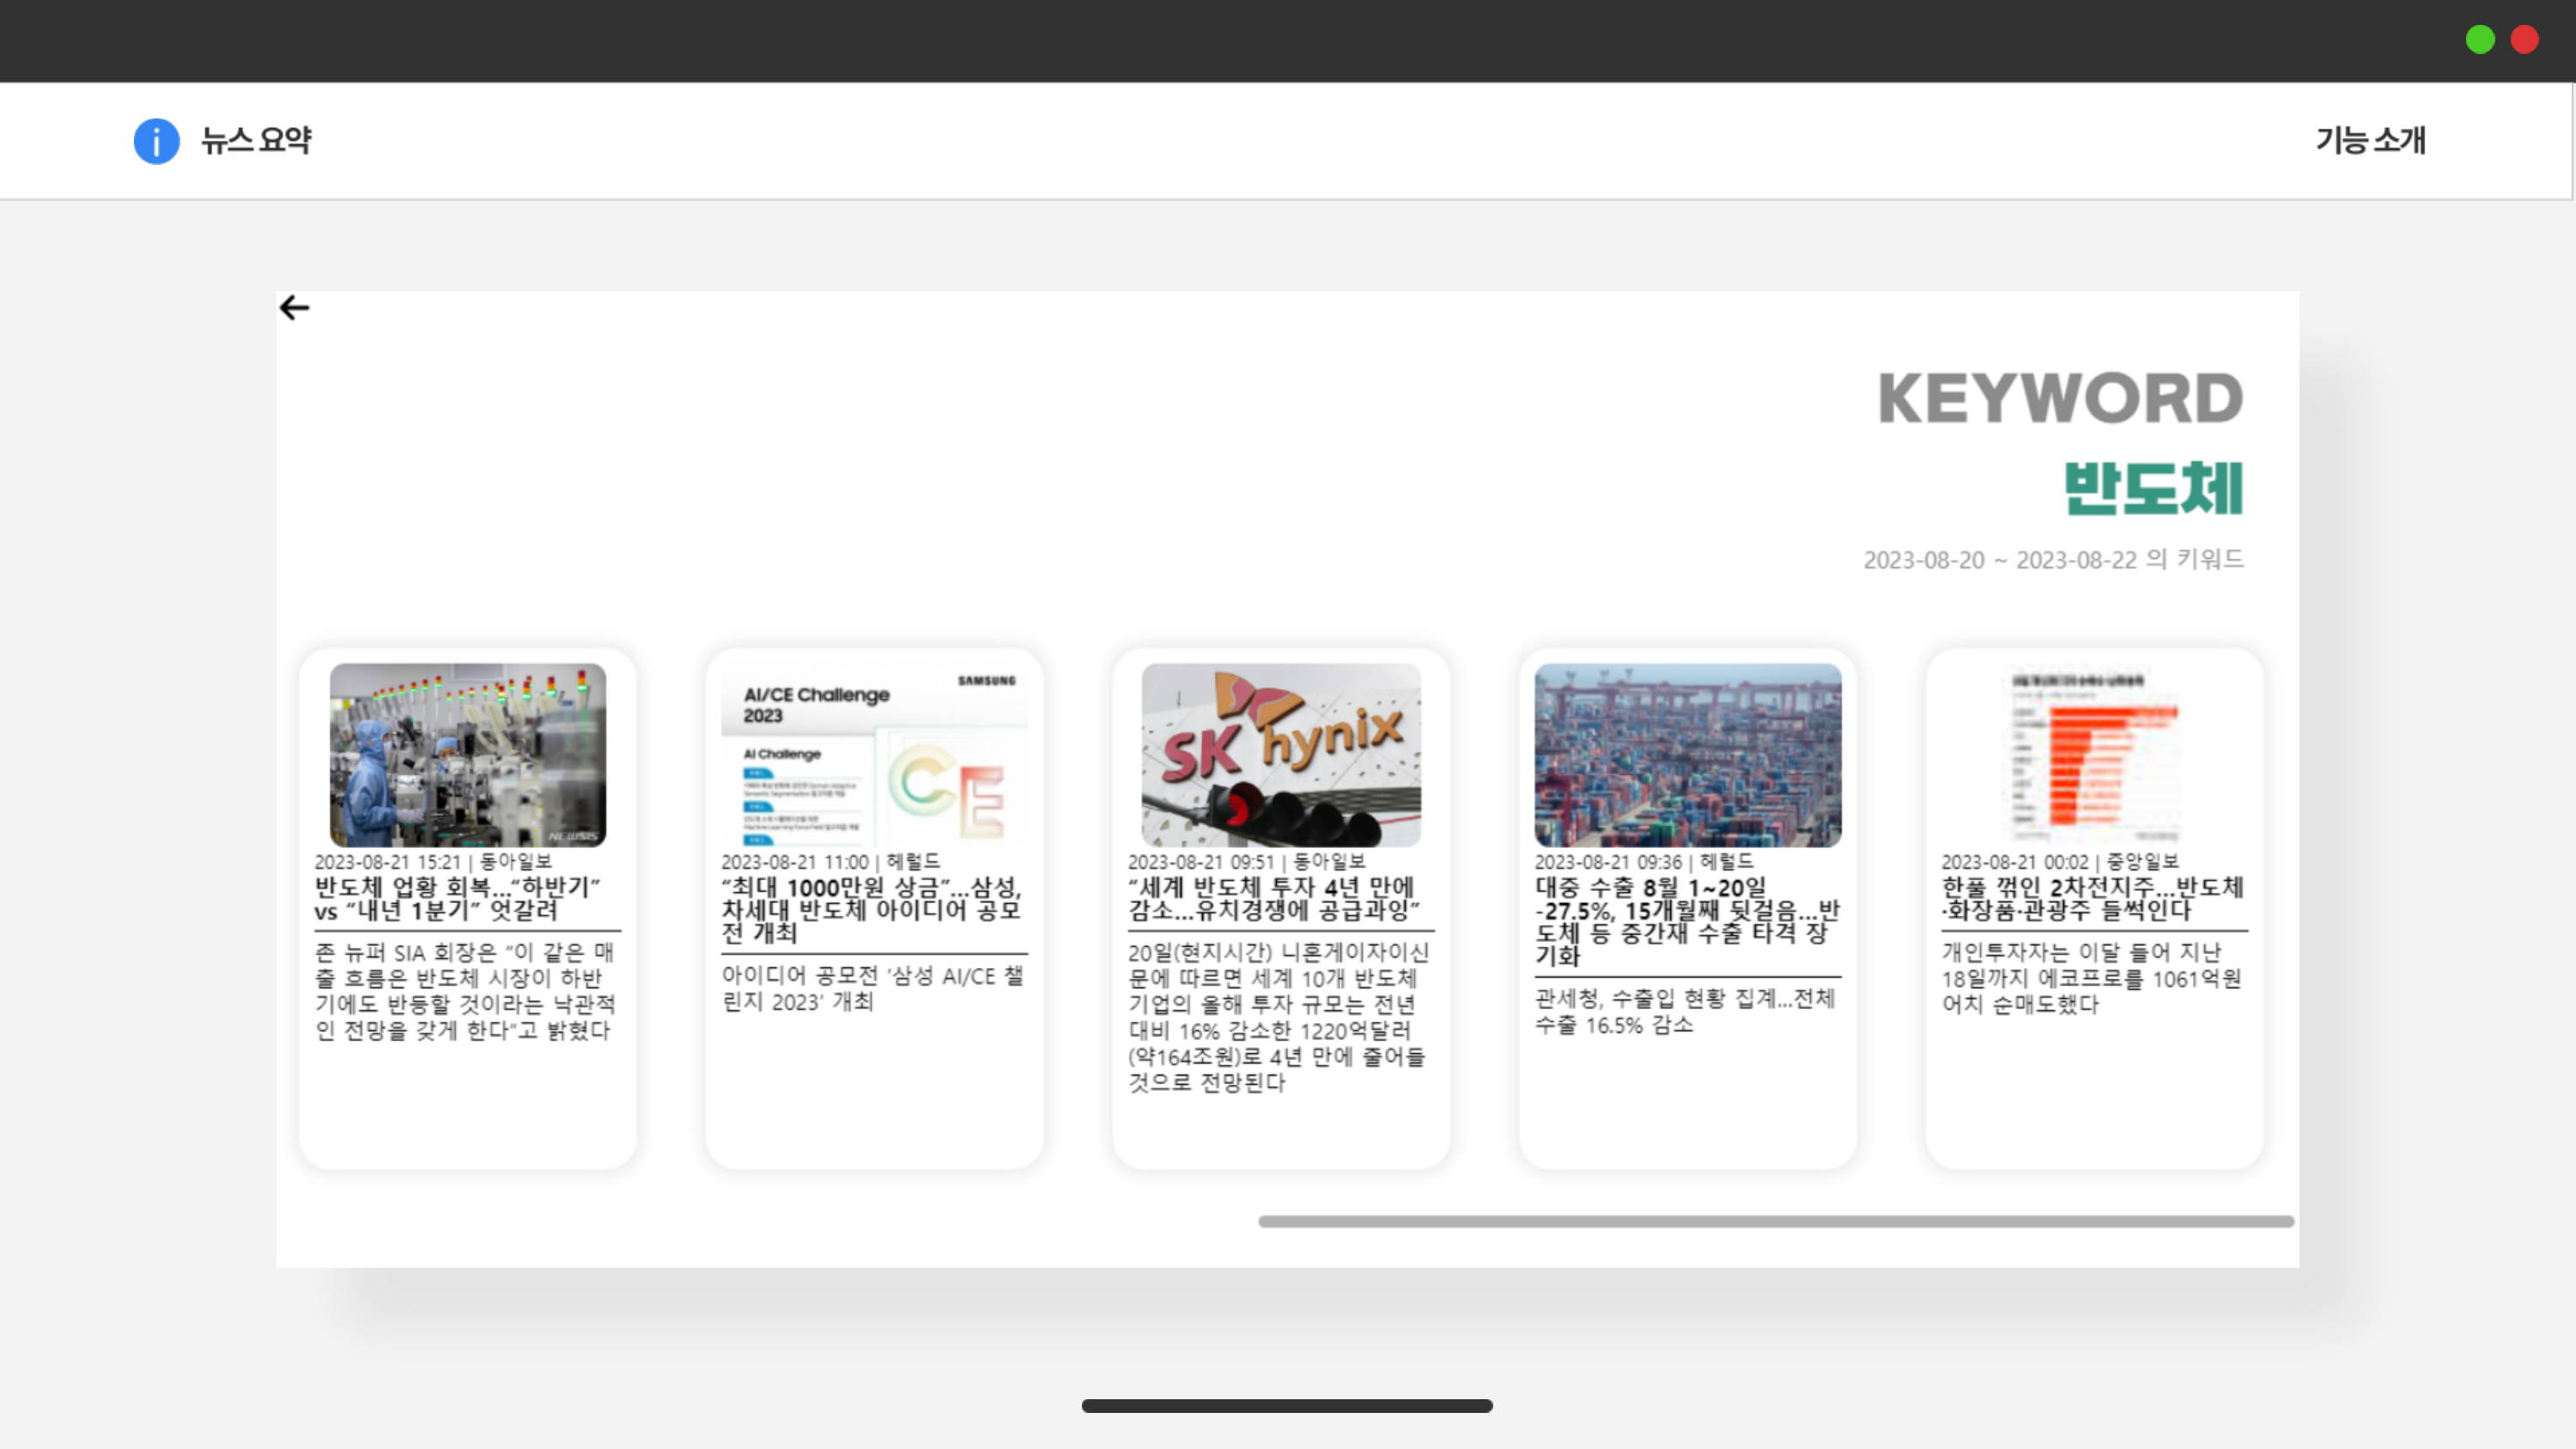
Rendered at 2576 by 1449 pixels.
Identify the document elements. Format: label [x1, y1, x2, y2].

text_box [0, 0, 2576, 82]
picture [0, 83, 2576, 1449]
text_box [2466, 25, 2495, 54]
text_box [0, 82, 2573, 201]
text_box [1082, 1399, 1493, 1414]
text_box [2510, 25, 2540, 54]
picture [190, 106, 341, 193]
text_box [134, 118, 180, 165]
text_box [276, 291, 2300, 1268]
